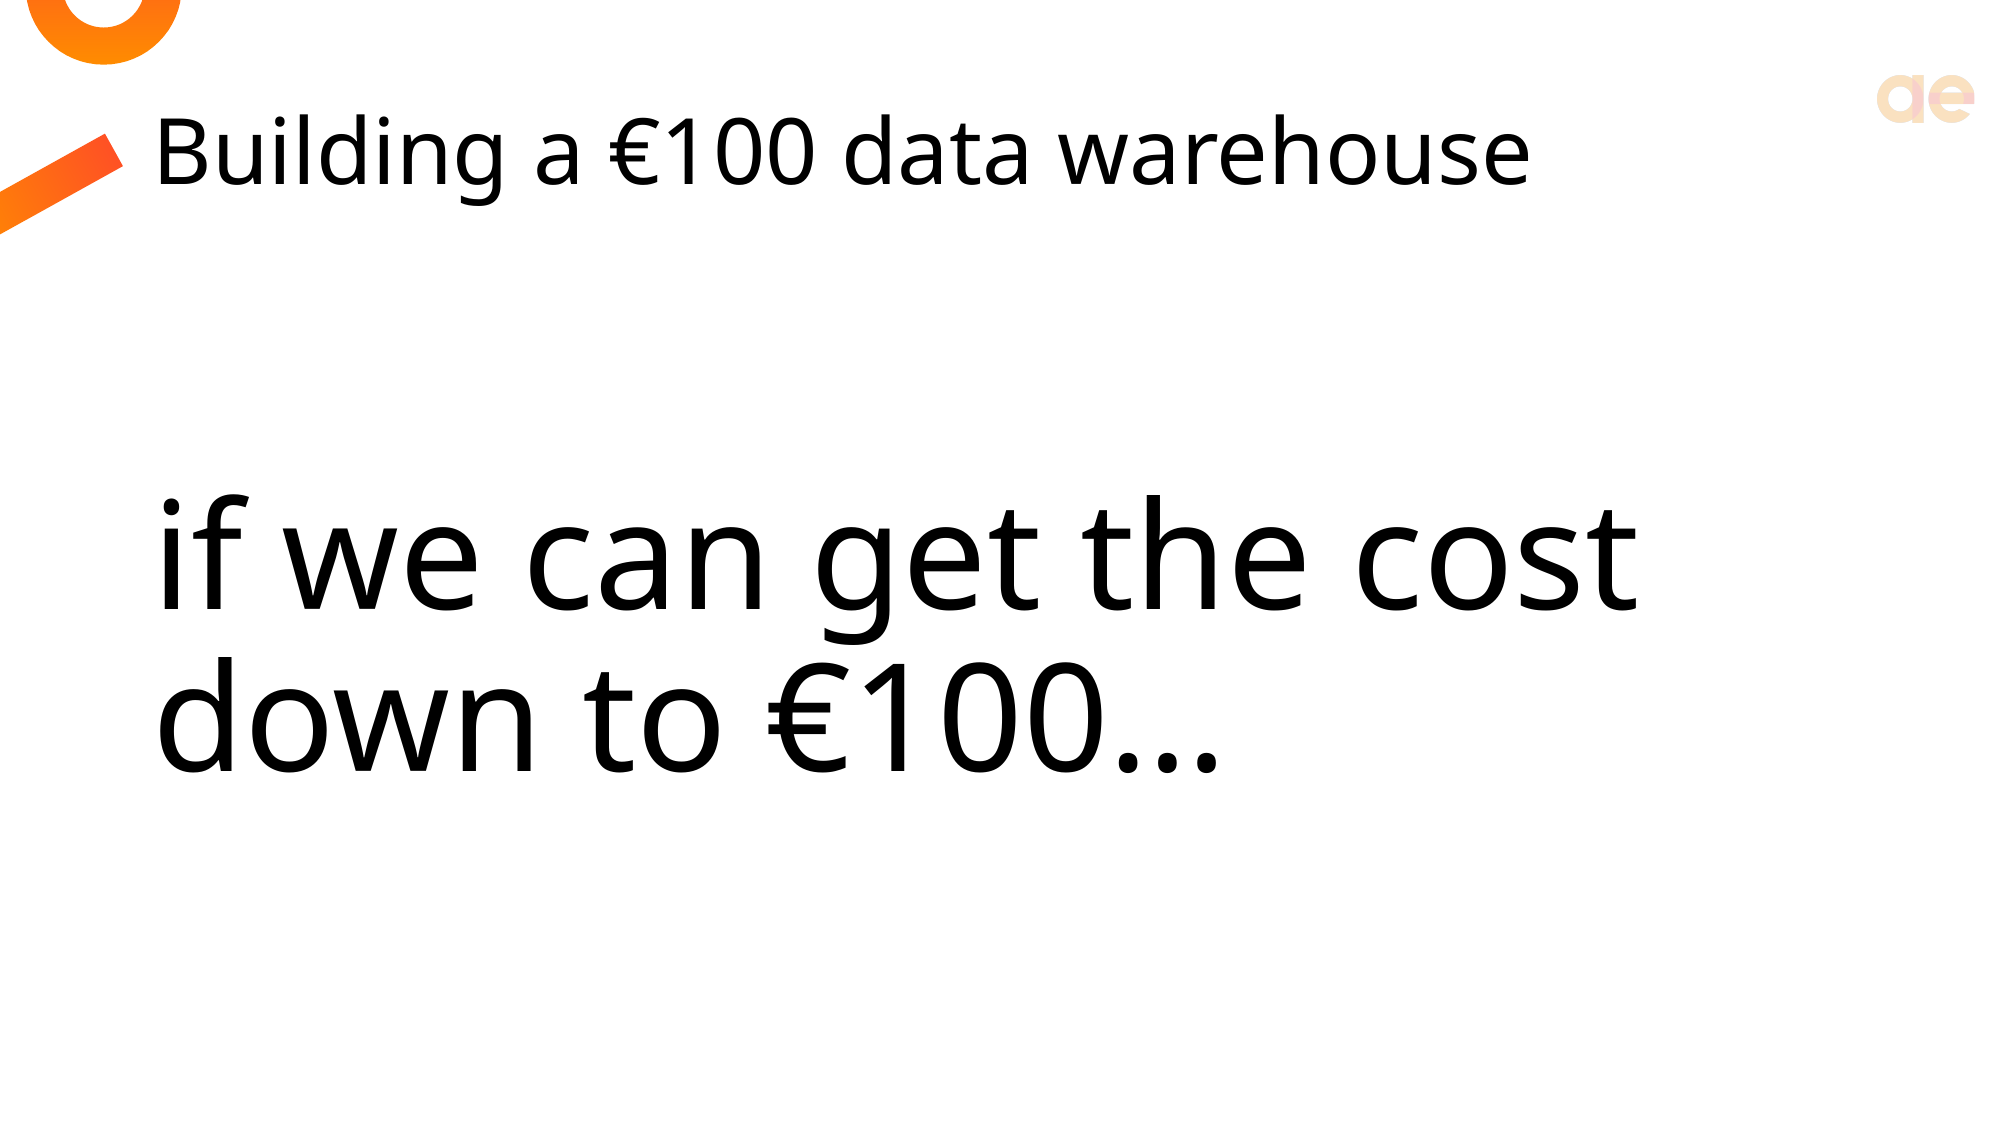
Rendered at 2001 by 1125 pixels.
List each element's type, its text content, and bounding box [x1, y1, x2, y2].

title Building a €100 data warehouse [137, 79, 1863, 212]
list if we can get the cost down to €100… [137, 271, 1863, 1046]
picture [1877, 75, 1975, 123]
